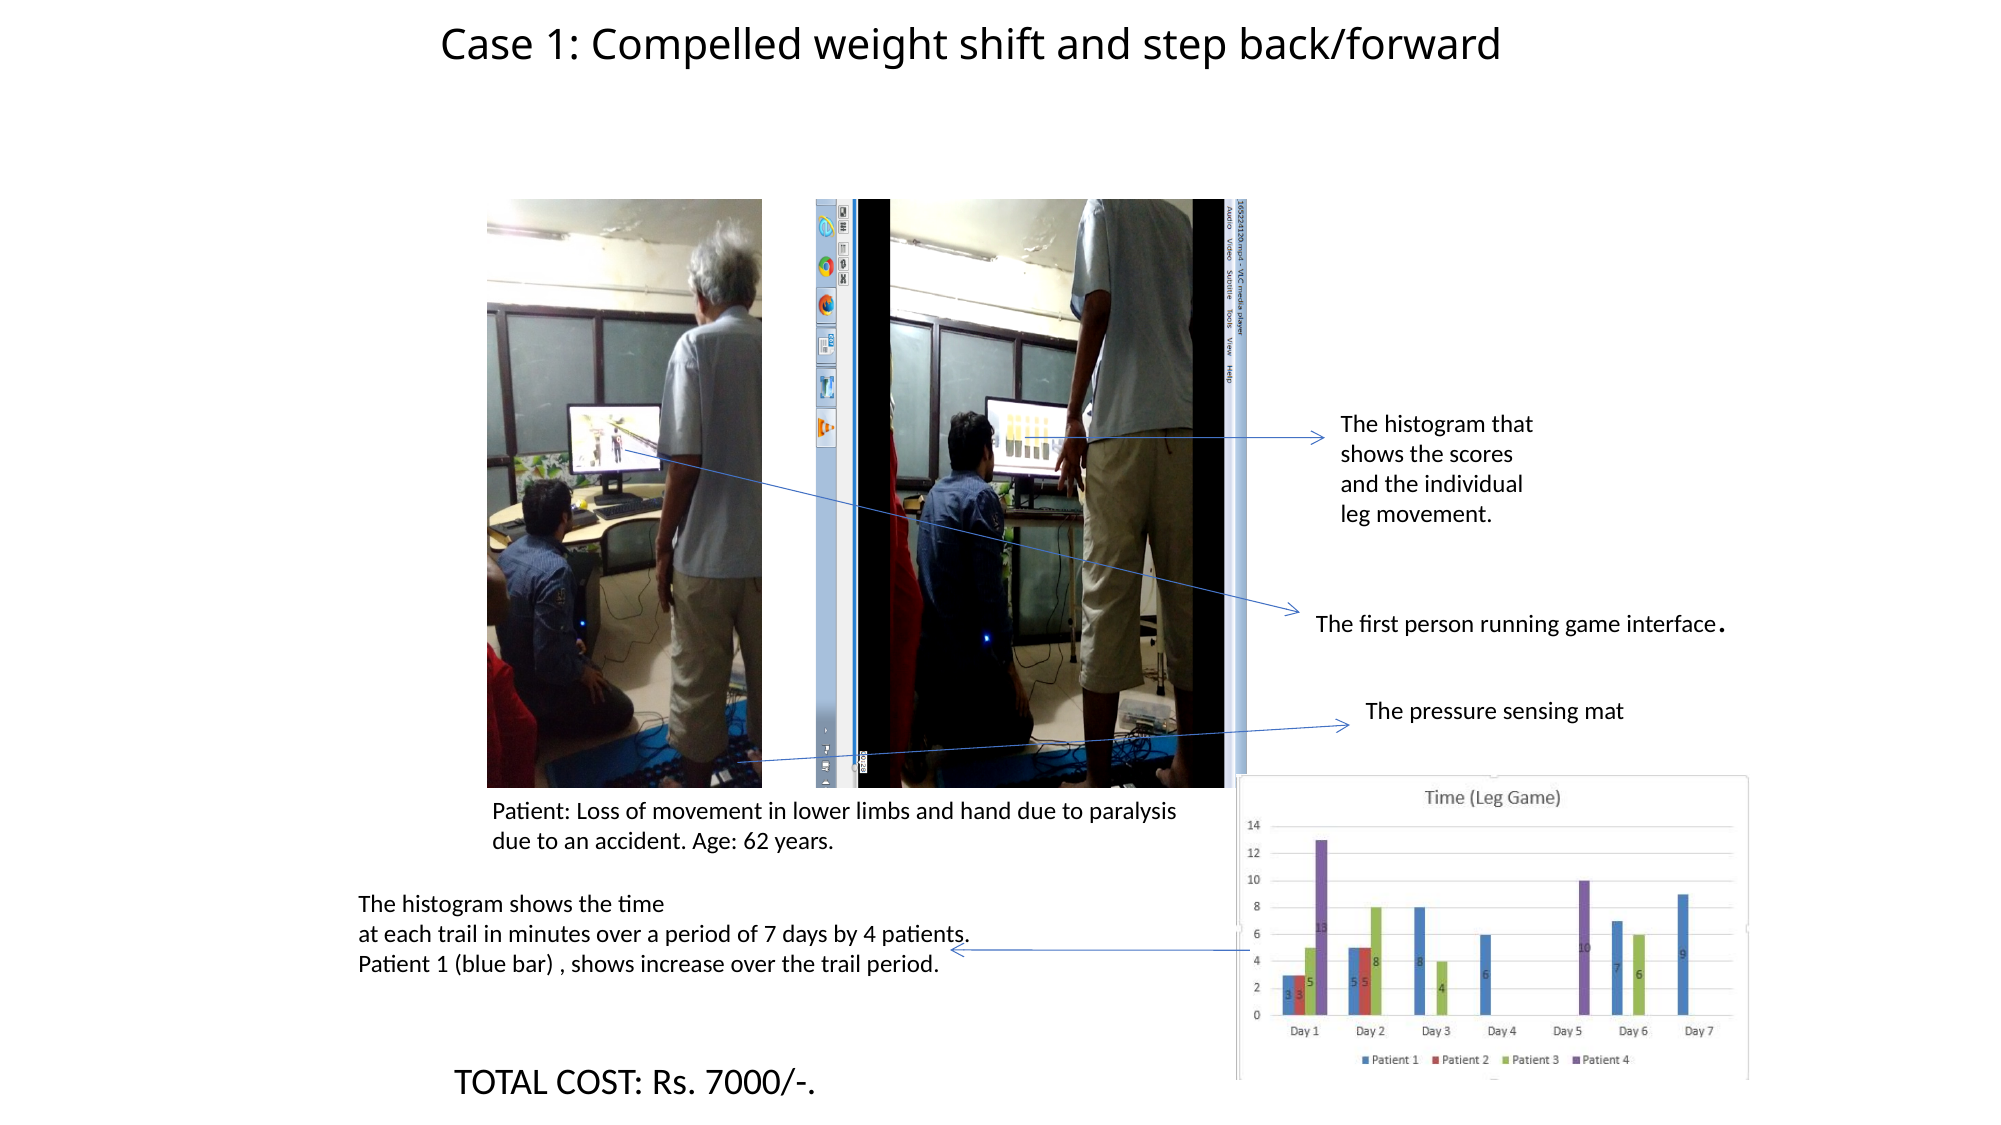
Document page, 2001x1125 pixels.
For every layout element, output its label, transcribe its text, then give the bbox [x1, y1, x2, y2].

title Case 1: Compelled weight shift and step back/forward [425, 0, 1655, 93]
text_box The pressure sensing mat [1350, 687, 1640, 733]
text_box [624, 449, 1300, 613]
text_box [737, 724, 1350, 763]
text_box Patient: Loss of movement in lower limbs and hand due to paralysis due to an accident. Age: 62 years. [477, 787, 1199, 863]
text_box TOTAL COST: Rs. 7000/-. [439, 1049, 832, 1125]
text_box The histogram shows the time at each trail in minutes over a period of 7 days by 4 patients. Patient 1 (blue bar) , shows increase over the trail period. [343, 880, 987, 985]
picture [487, 199, 1750, 1080]
text_box The first person running game interface. [1301, 587, 1742, 648]
text_box The histogram that shows the scores and the individual leg movement. [1325, 399, 1555, 535]
